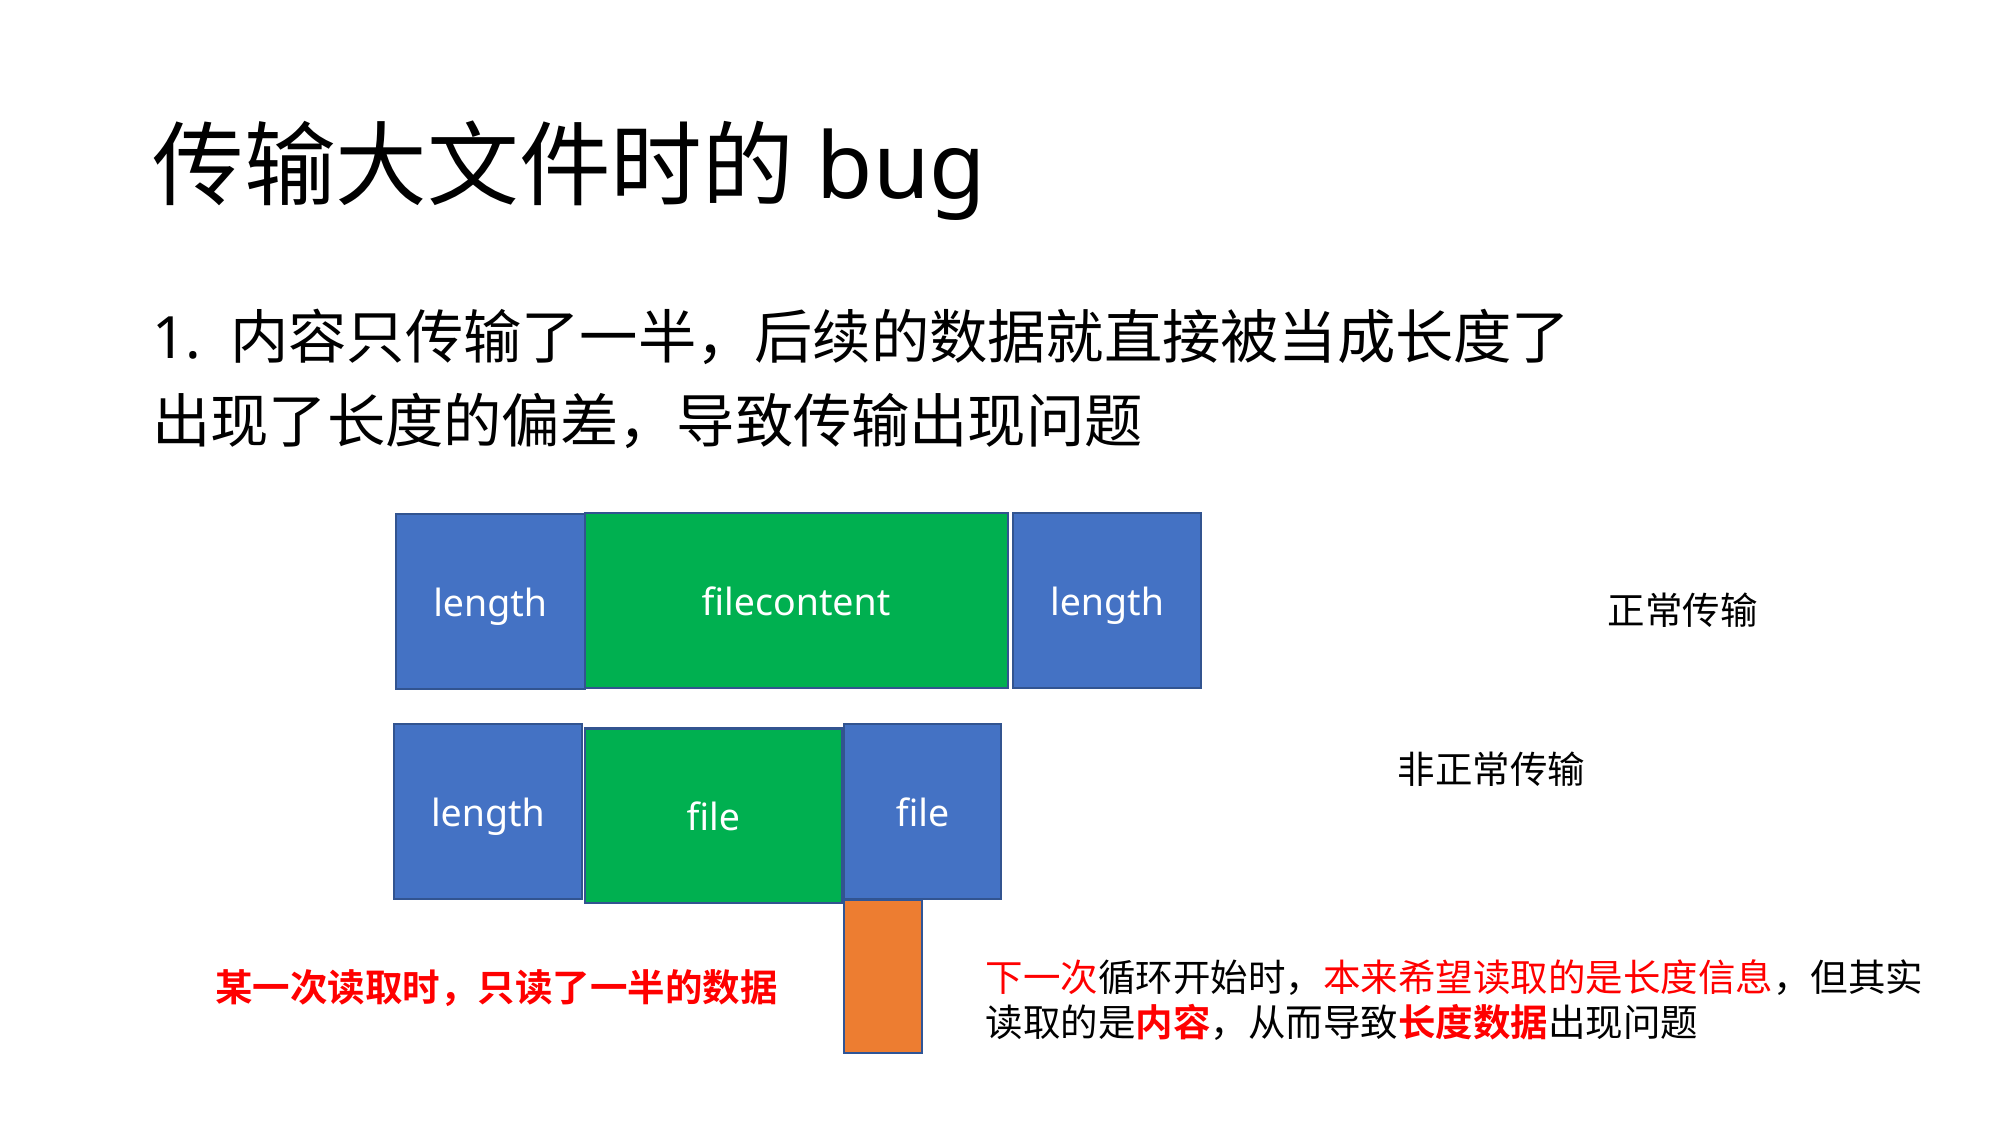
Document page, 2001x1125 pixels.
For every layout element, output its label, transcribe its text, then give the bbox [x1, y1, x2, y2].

list 1. 内容只传输了一半，后续的数据就直接被当成长度了 出现了长度的偏差，导致传输出现问题 [137, 300, 1863, 1015]
text_box 正常传输 [1592, 579, 1773, 639]
title 传输大文件时的bug [137, 59, 1863, 278]
text_box [843, 899, 923, 1054]
text_box file [584, 727, 843, 904]
text_box 下一次循环开始时，本来希望读取的是长度信息，但其实读取的是内容，从而导致长度数据出现问题 [970, 946, 1958, 1052]
text_box length [393, 723, 583, 900]
text_box 某一次读取时，只读了一半的数据 [200, 957, 836, 1017]
text_box length [395, 513, 586, 690]
text_box file [843, 723, 1002, 900]
text_box length [1012, 512, 1202, 689]
text_box filecontent [584, 512, 1009, 689]
text_box 非正常传输 [1383, 738, 1601, 799]
